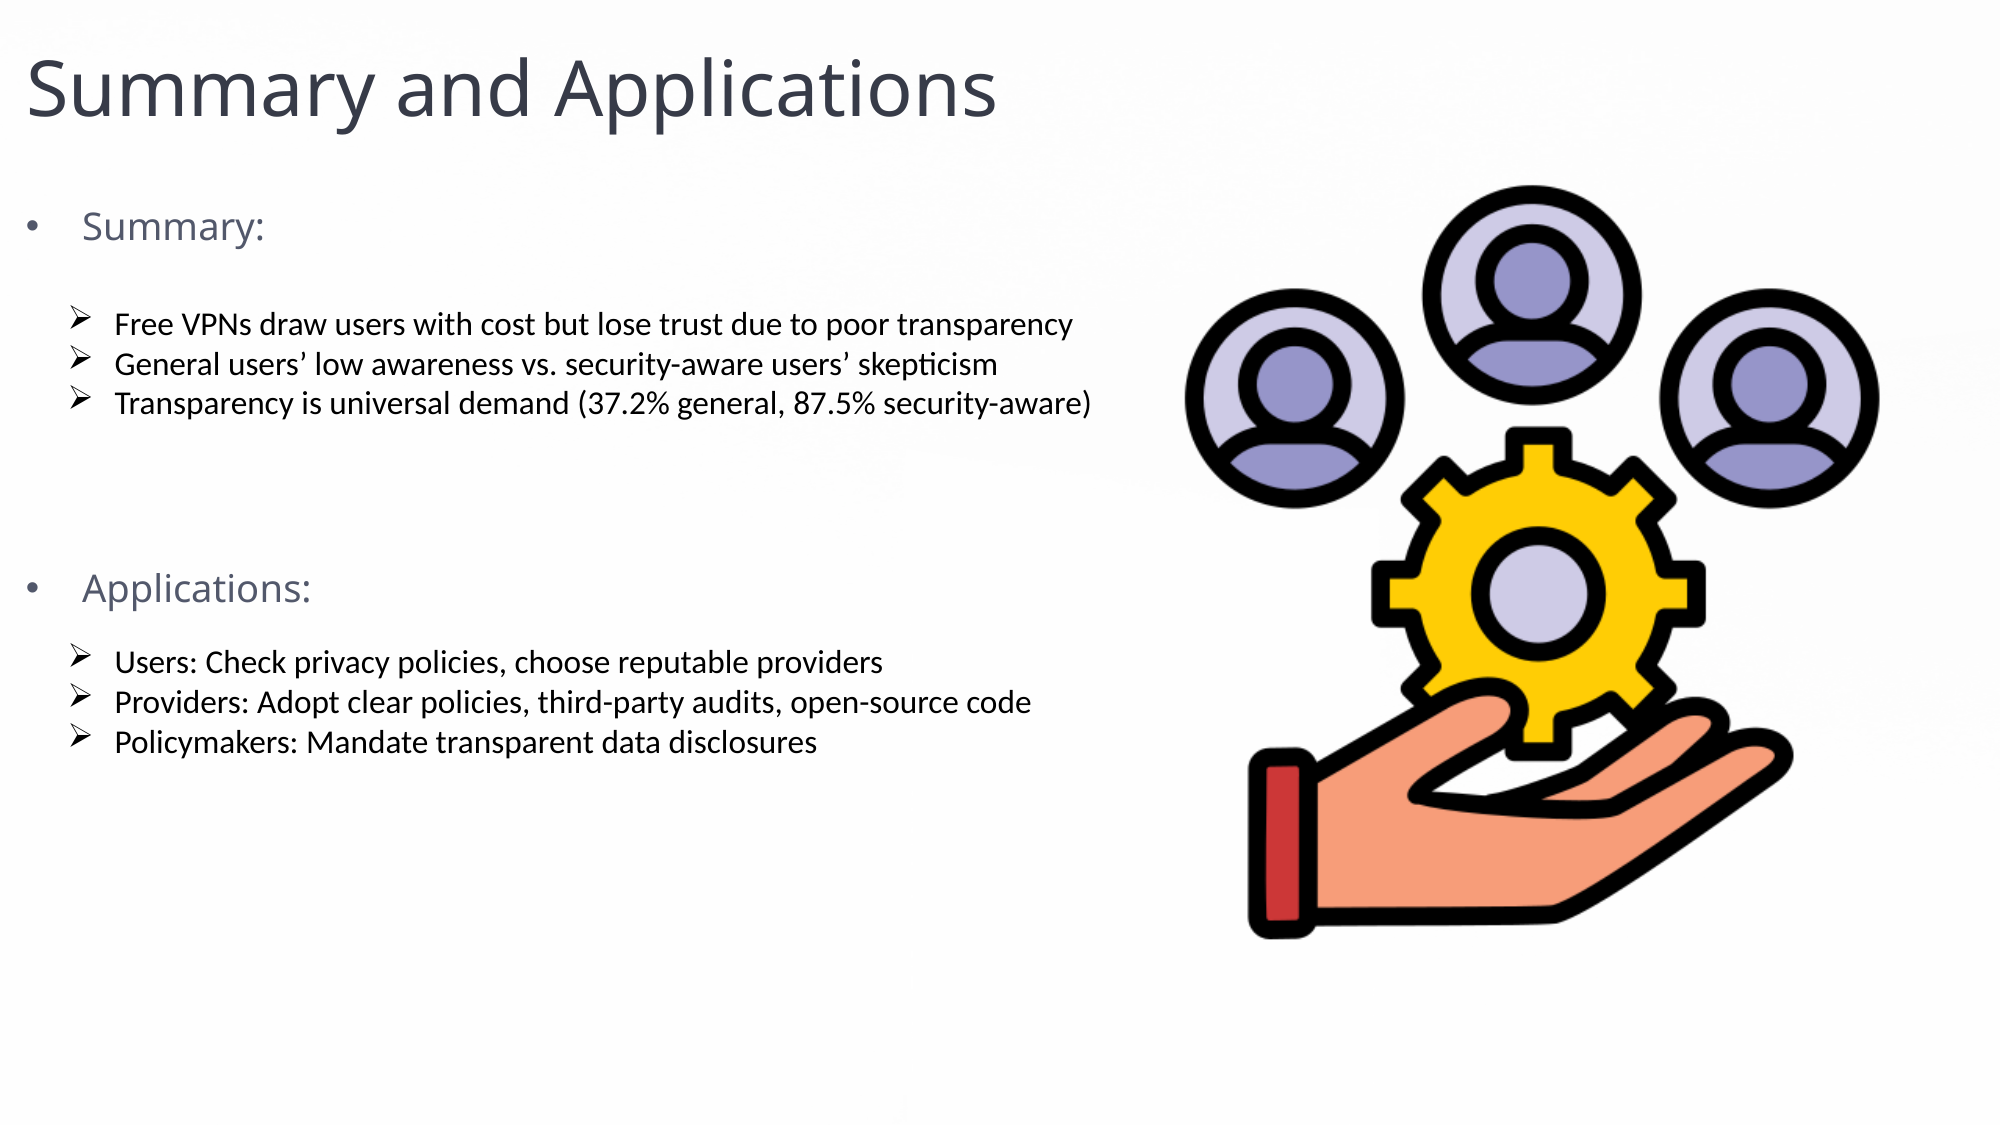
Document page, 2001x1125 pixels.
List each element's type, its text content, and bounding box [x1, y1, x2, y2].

text_box Summary and Applications [26, 35, 924, 133]
text_box Summary: [25, 199, 414, 249]
text_box Applications: [25, 562, 414, 611]
picture [1132, 162, 1933, 963]
text_box Free VPNs draw users with cost but lose trust due to poor transparency General users’ low awareness vs. security-aware users’ skepticism Transparency is universal demand (37.2% general, 87.5% security-aware) [67, 301, 985, 471]
text_box Users: Check privacy policies, choose reputable providers Providers: Adopt clear policies, third-party audits, open-source code Policymakers: Mandate transparent data disclosures [67, 640, 985, 809]
